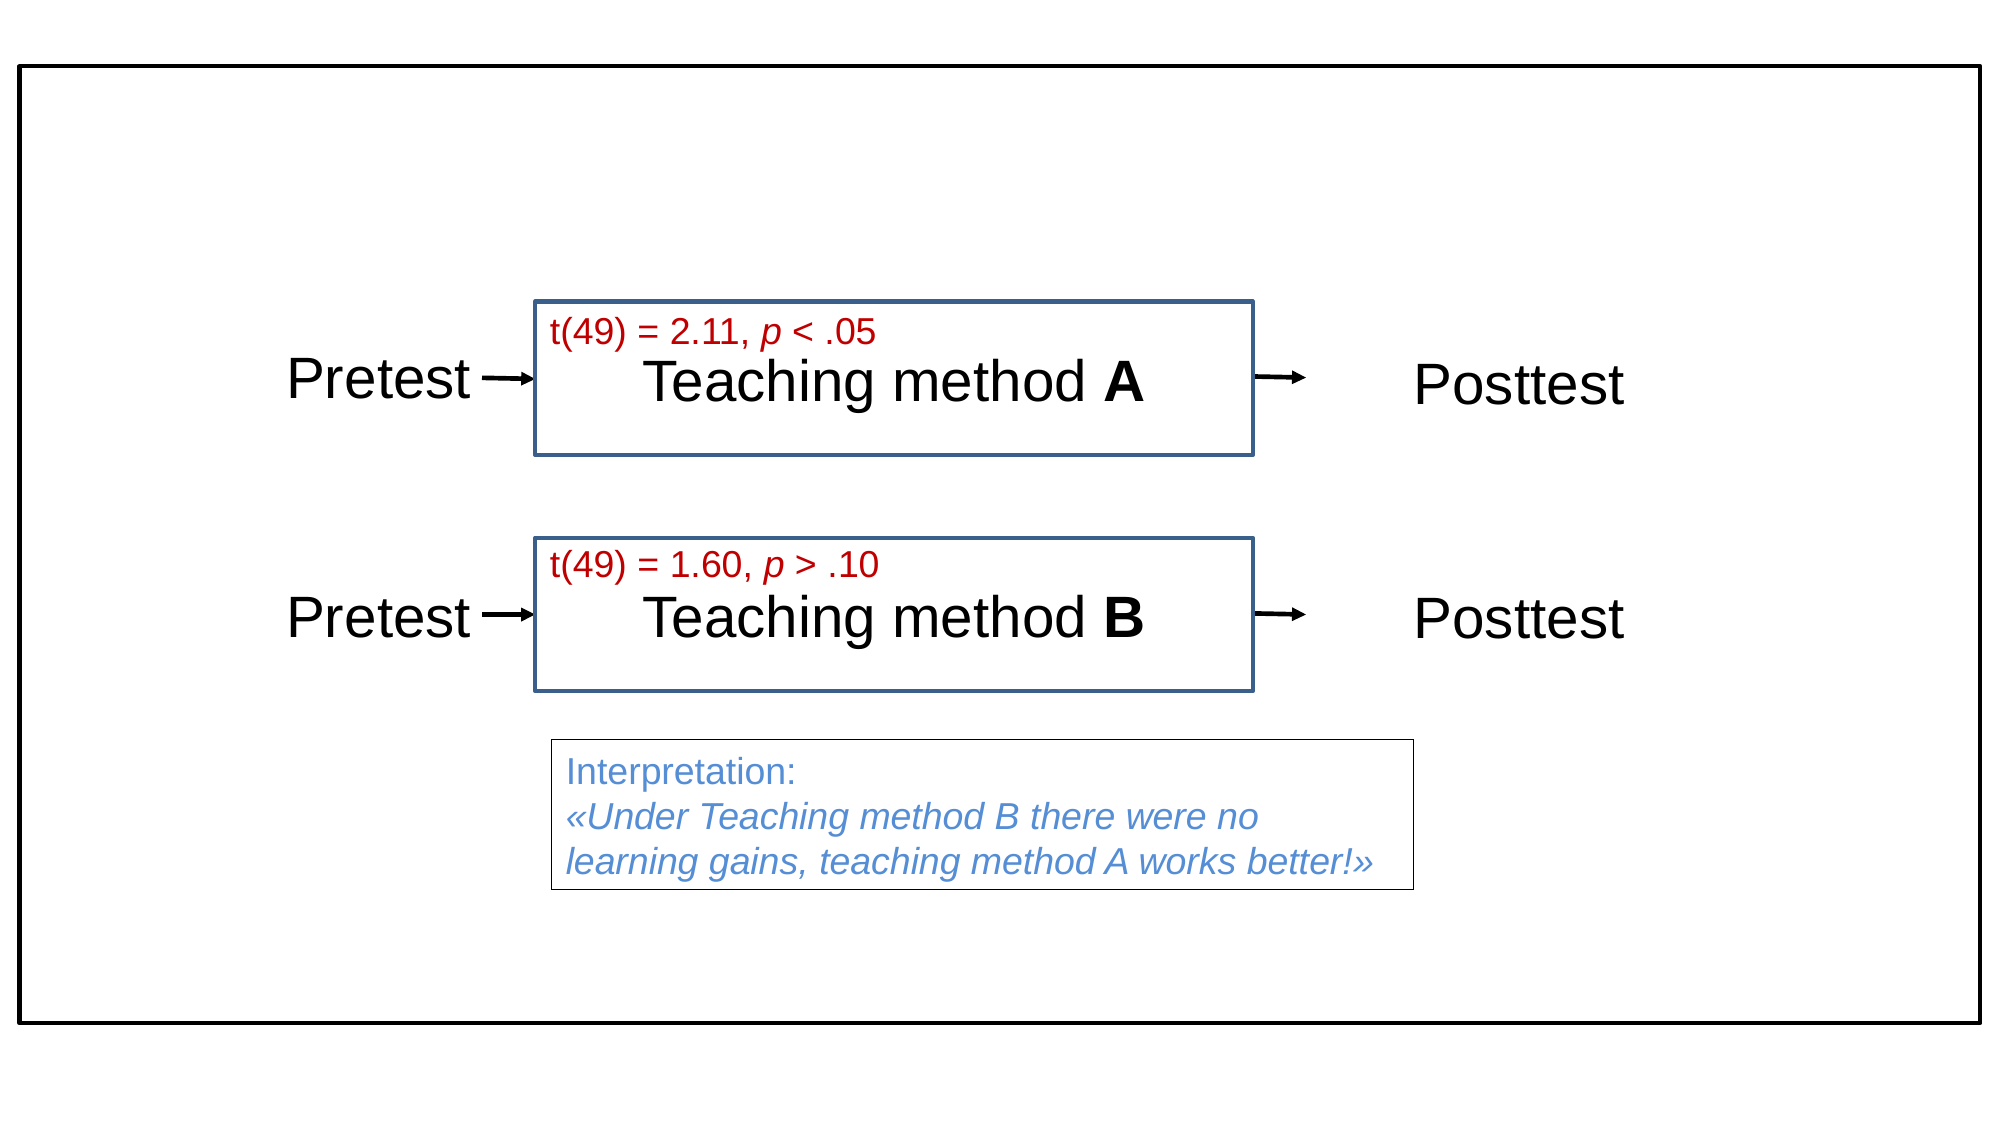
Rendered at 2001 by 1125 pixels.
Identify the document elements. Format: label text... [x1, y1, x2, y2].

text_box [17, 64, 1982, 1025]
text_box +4 [1253, 615, 1306, 621]
text_box +4 [482, 380, 535, 386]
text_box +4 [1253, 378, 1306, 384]
